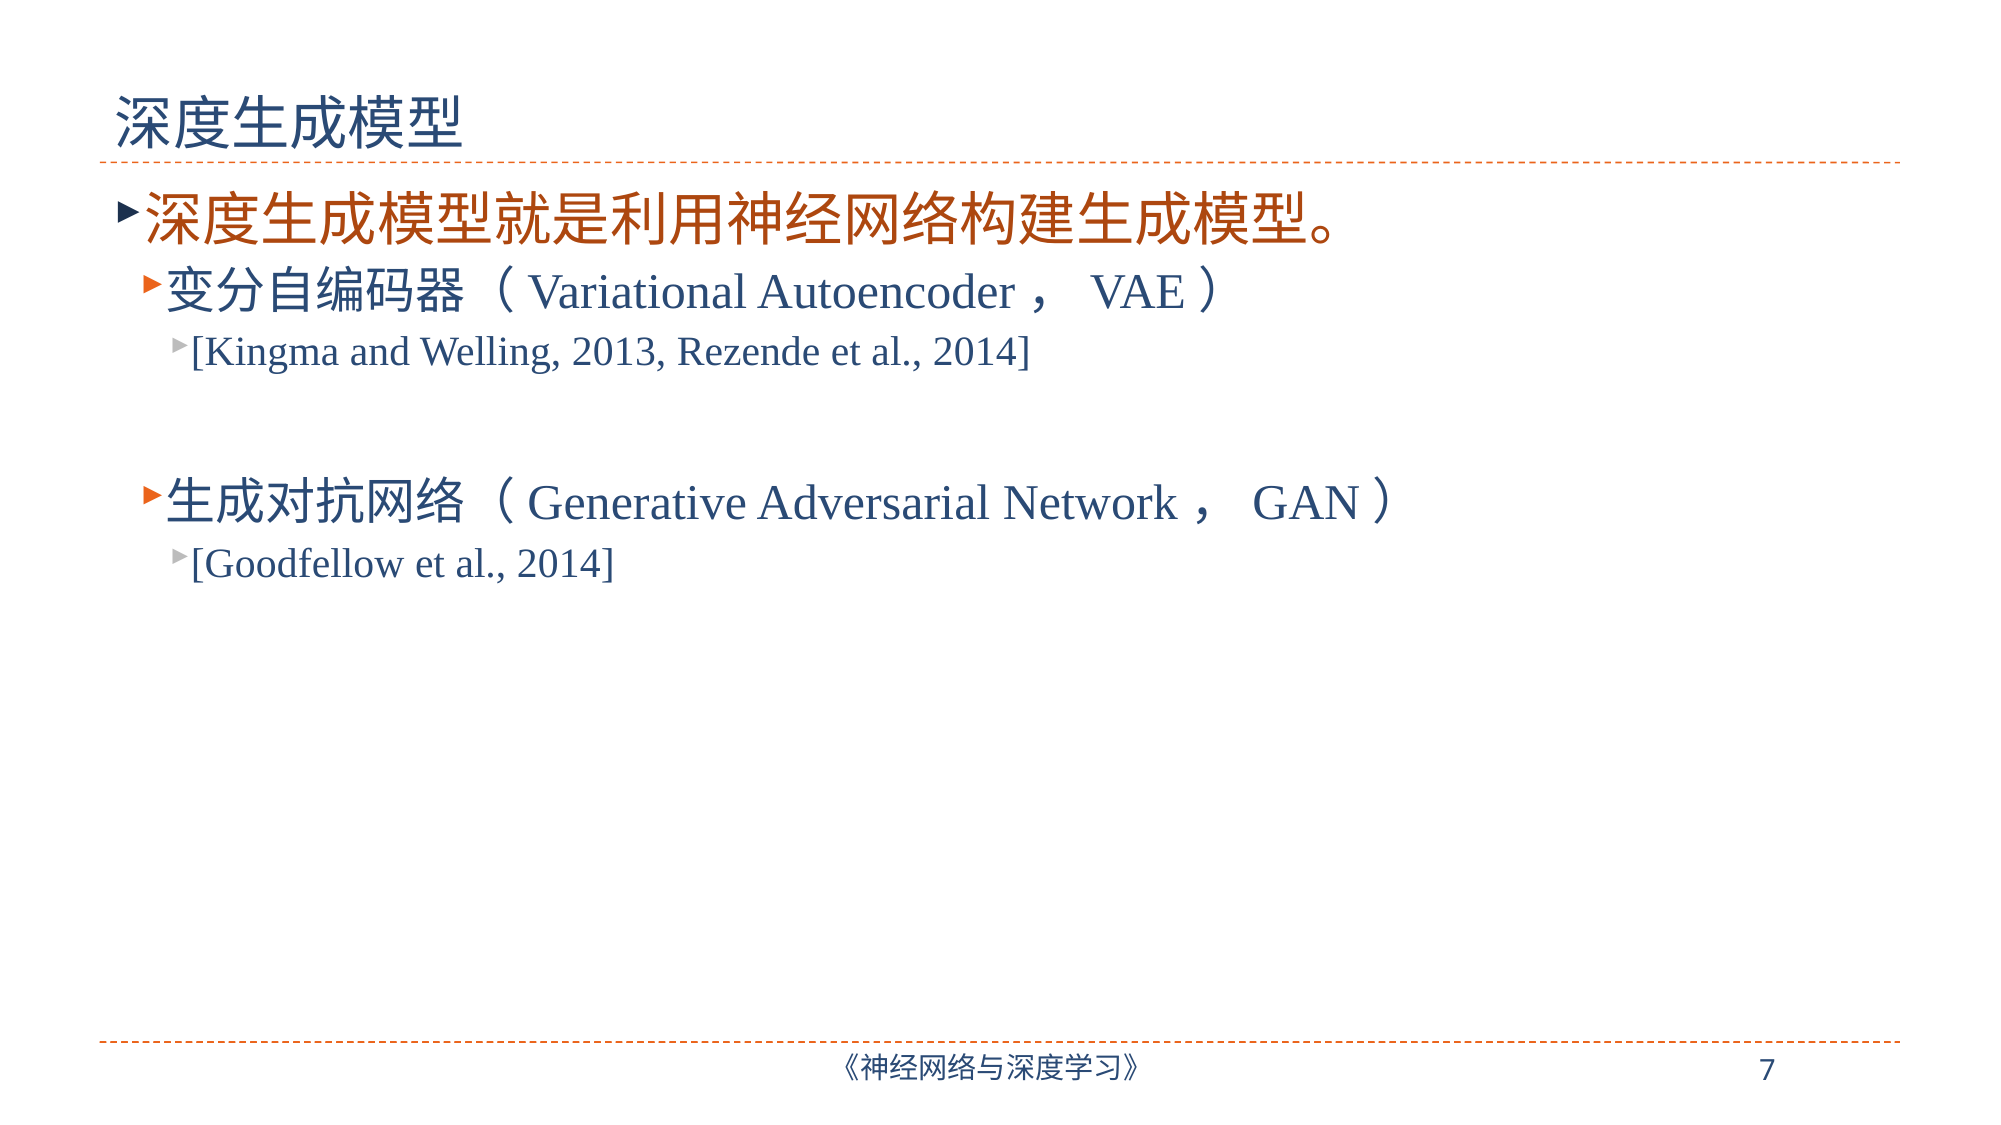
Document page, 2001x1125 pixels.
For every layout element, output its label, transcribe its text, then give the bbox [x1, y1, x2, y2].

list 深度生成模型就是利用神经网络构建生成模型。 变分自编码器（Variational Autoencoder，VAE） [Kingma and Welling, 2013, Rezende et al., 2014] 生成对抗网络（Generative Adversarial Network，GAN） [Goodfellow et al., 2014] [99, 174, 1900, 1006]
title 深度生成模型 [99, 24, 1900, 164]
